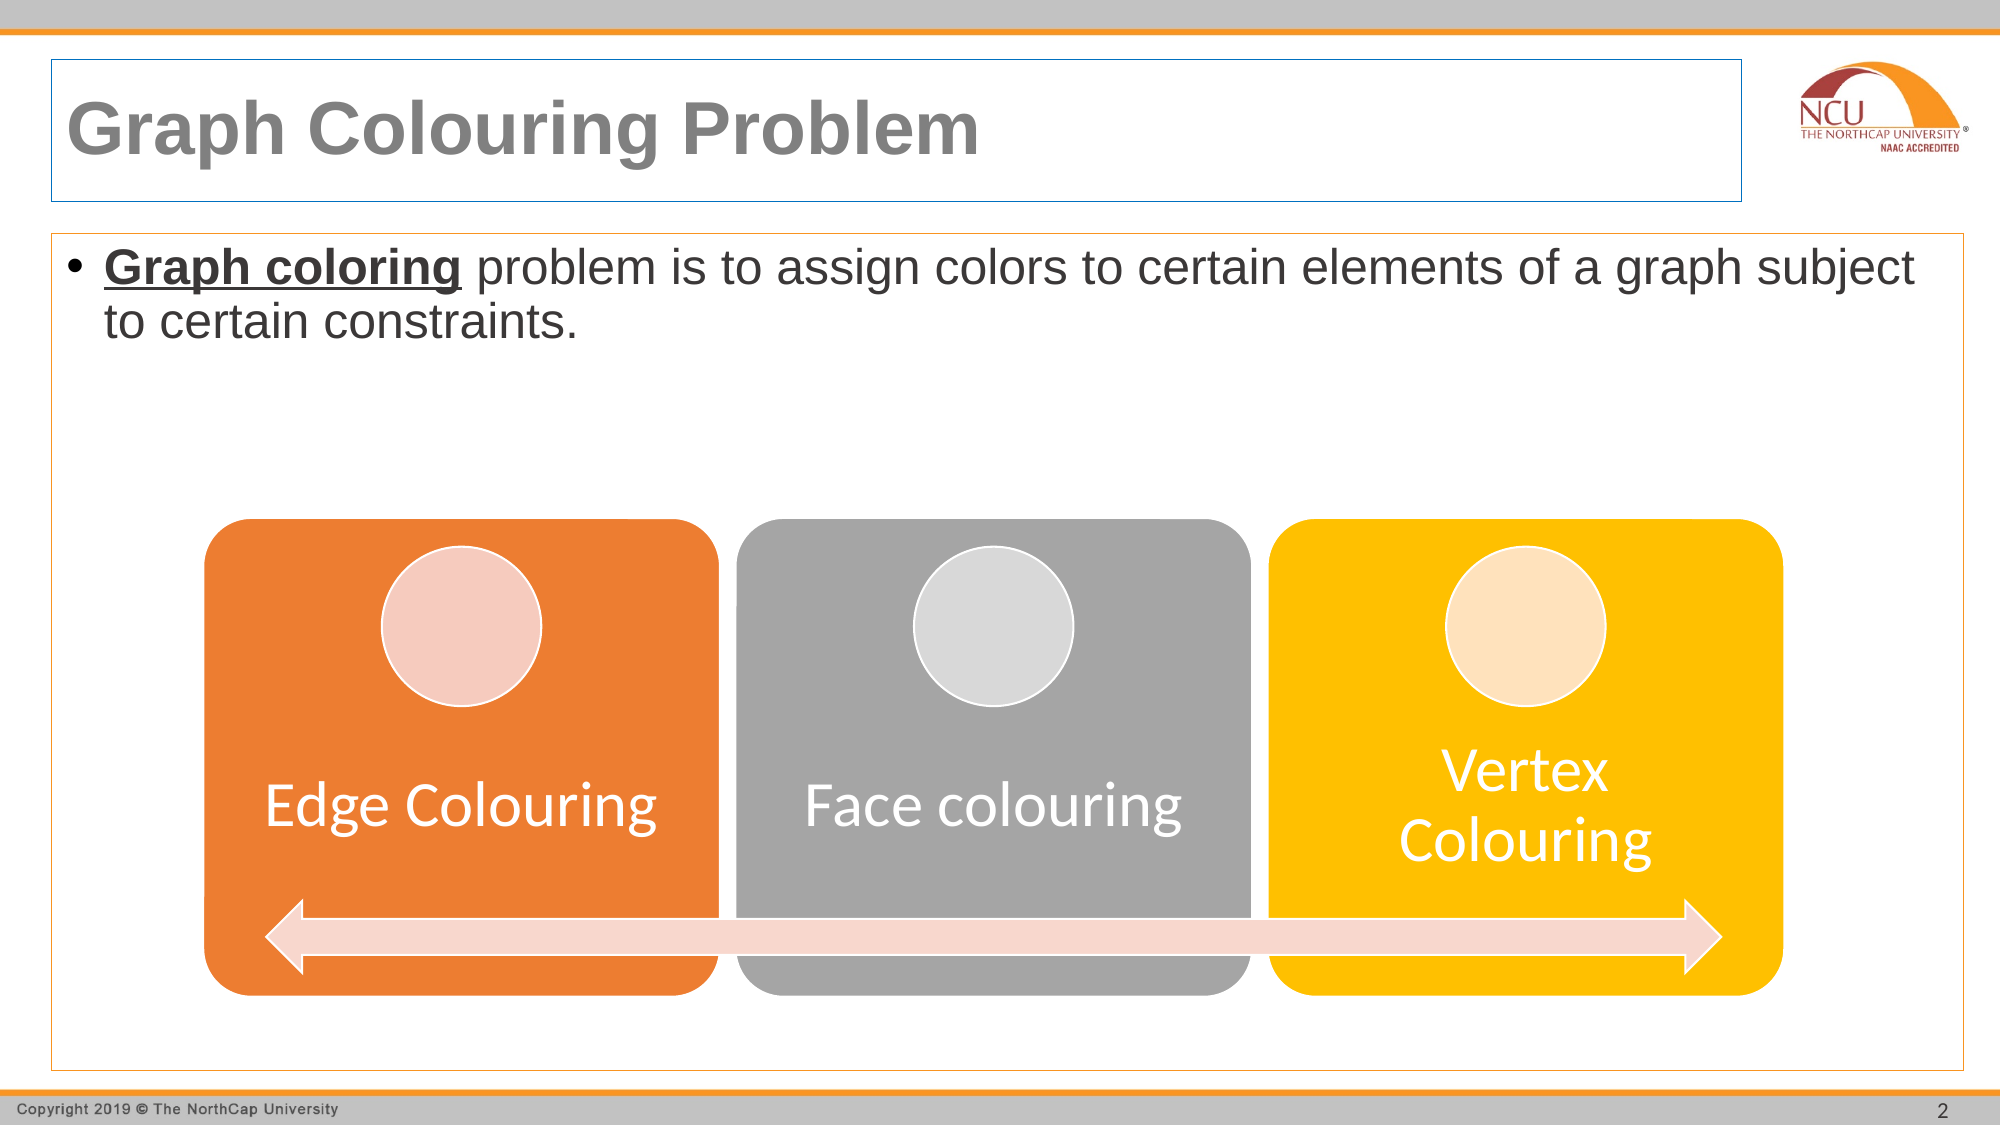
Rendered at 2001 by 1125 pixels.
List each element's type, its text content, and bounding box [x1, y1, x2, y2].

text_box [202, 517, 1785, 997]
title Graph Colouring Problem [51, 59, 1742, 202]
slide_number 2 [1791, 1094, 1964, 1125]
list Graph coloring problem is to assign colors to certain elements of a graph subject to certain constraints. [51, 233, 1964, 1071]
